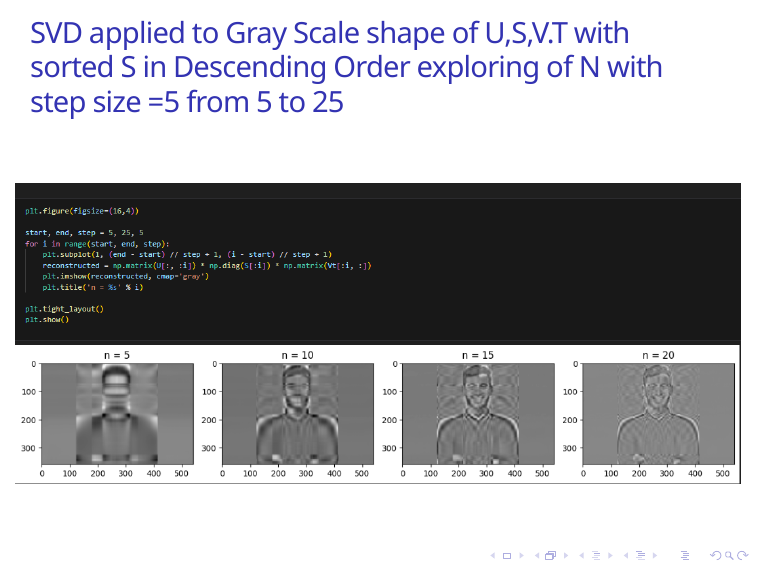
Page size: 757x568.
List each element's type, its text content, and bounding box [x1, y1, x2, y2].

title SVD applied to Gray Scale shape of U,S,V.T with sorted S in Descending Order exploring of N with step size =5 from 5 to 25 [28, 11, 716, 119]
picture [15, 183, 741, 484]
